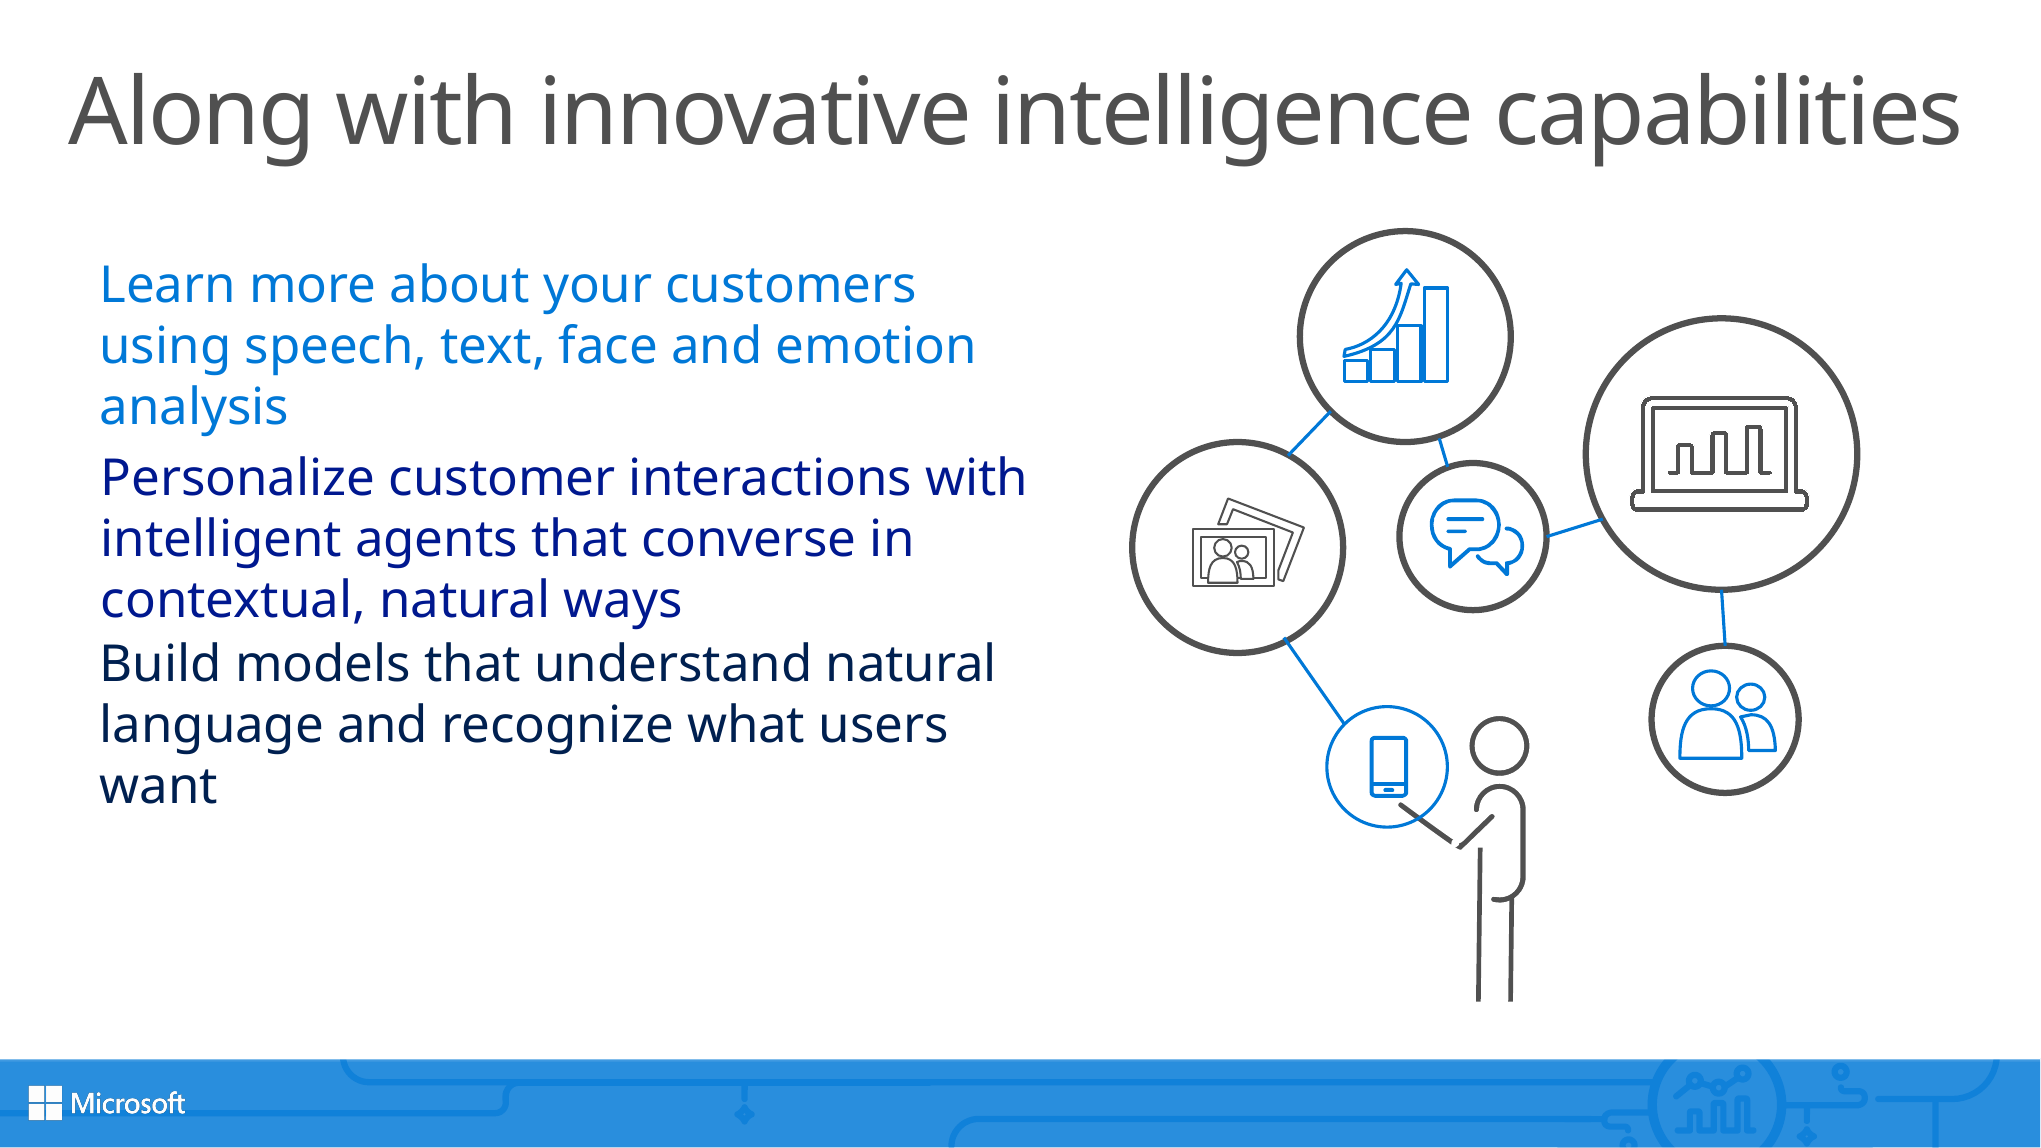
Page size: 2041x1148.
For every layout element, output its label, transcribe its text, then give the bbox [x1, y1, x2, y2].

text_box [1651, 645, 1800, 787]
text_box Build models that understand natural language and recognize what users want [76, 581, 1045, 863]
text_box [1343, 269, 1448, 383]
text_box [1721, 589, 1726, 647]
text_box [1429, 498, 1525, 577]
text_box Personalize customer interactions with intelligent agents that converse in contextual, natural ways [77, 395, 1046, 677]
text_box [1299, 230, 1512, 443]
text_box Learn more about your customers using speech, text, face and emotion analysis [76, 202, 1045, 484]
text_box [1585, 317, 1859, 591]
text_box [1192, 498, 1305, 587]
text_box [1287, 410, 1332, 456]
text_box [1602, 711, 1757, 866]
text_box [1398, 462, 1548, 611]
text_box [1546, 518, 1603, 537]
text_box [1131, 441, 1344, 654]
title Along with innovative intelligence capabilities [45, 48, 1996, 199]
text_box [1326, 705, 1412, 826]
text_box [1283, 637, 1345, 725]
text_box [1369, 711, 1534, 1002]
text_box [1438, 437, 1448, 468]
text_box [1629, 395, 1810, 513]
